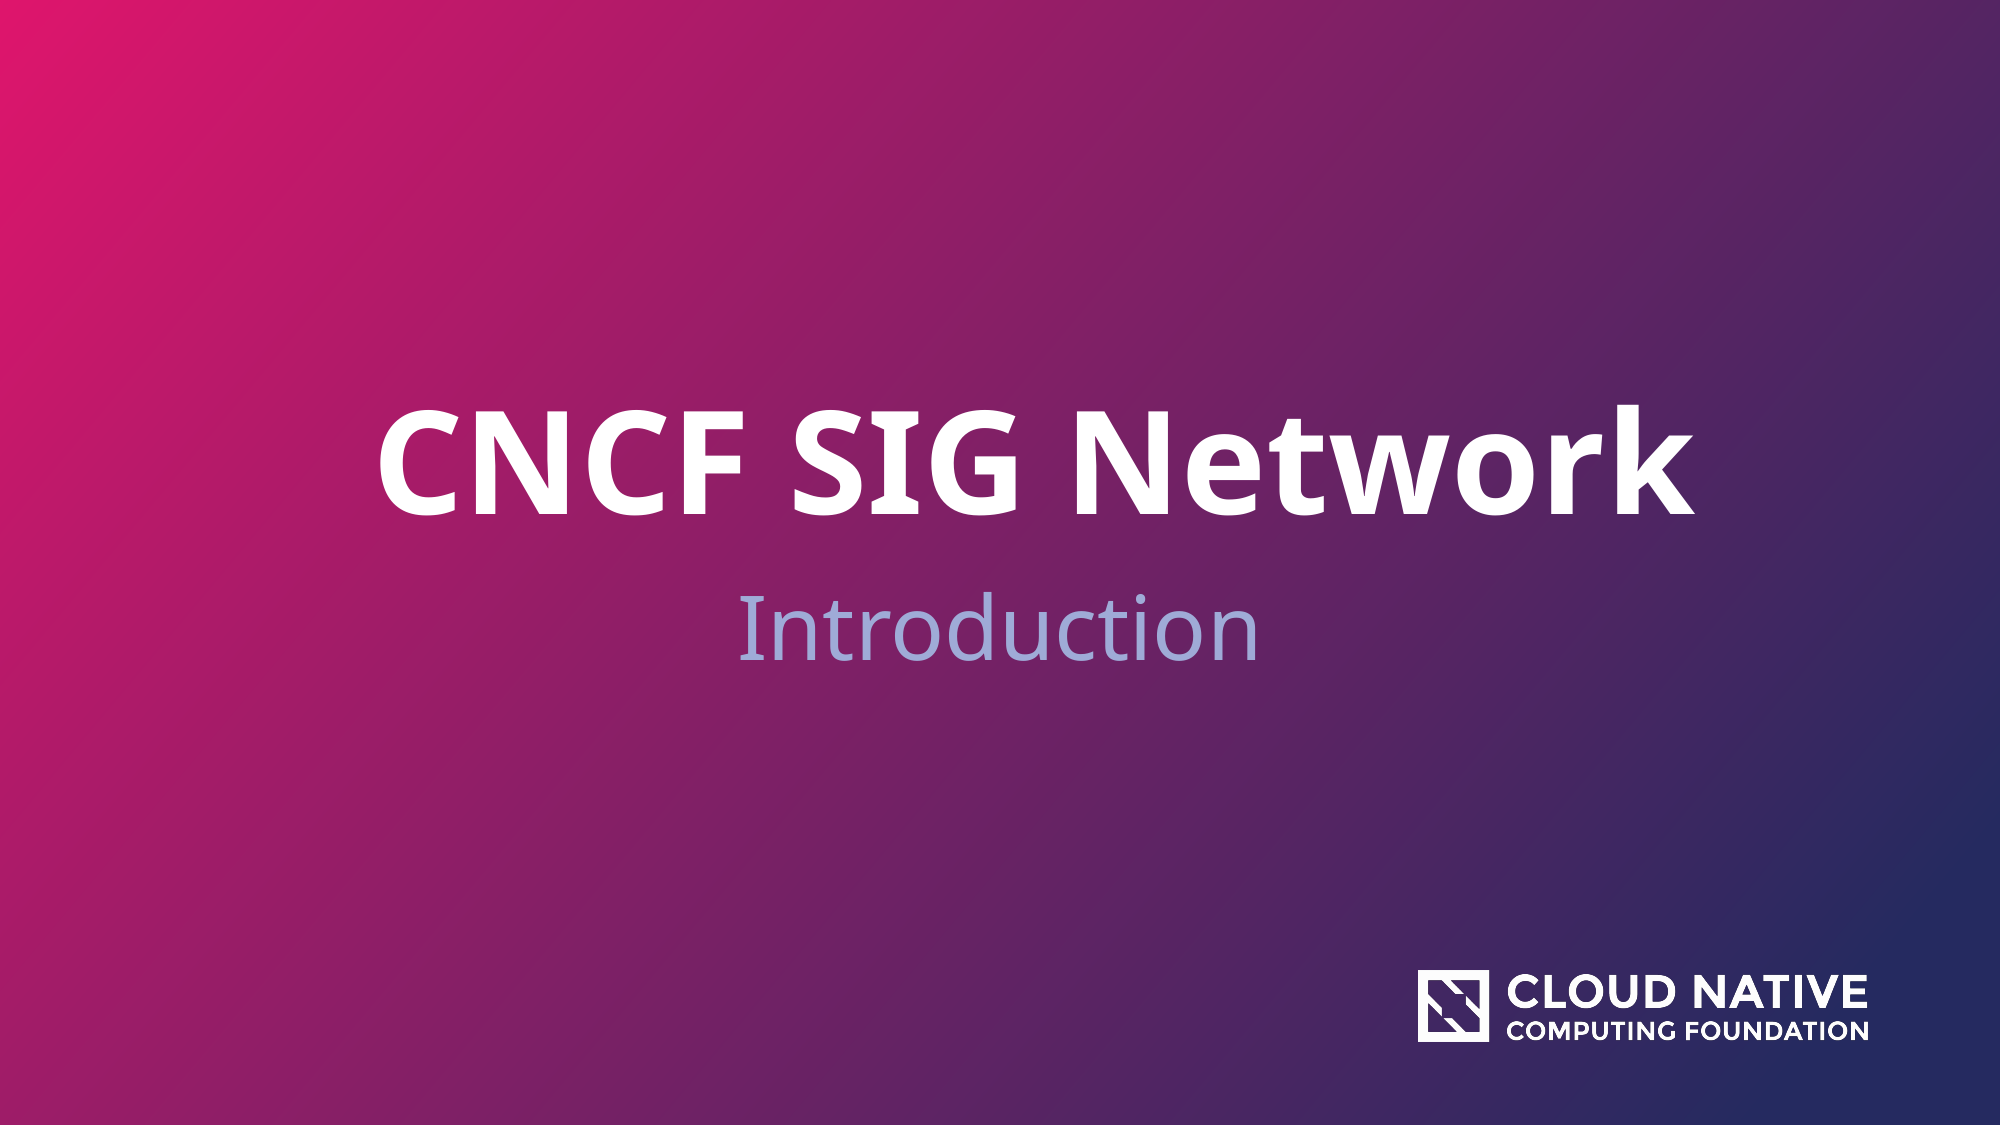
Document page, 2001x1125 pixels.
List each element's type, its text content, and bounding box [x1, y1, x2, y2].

title CNCF SIG Network [136, 354, 1932, 538]
subtitle Introduction [68, 538, 1932, 712]
picture [1418, 970, 1868, 1042]
